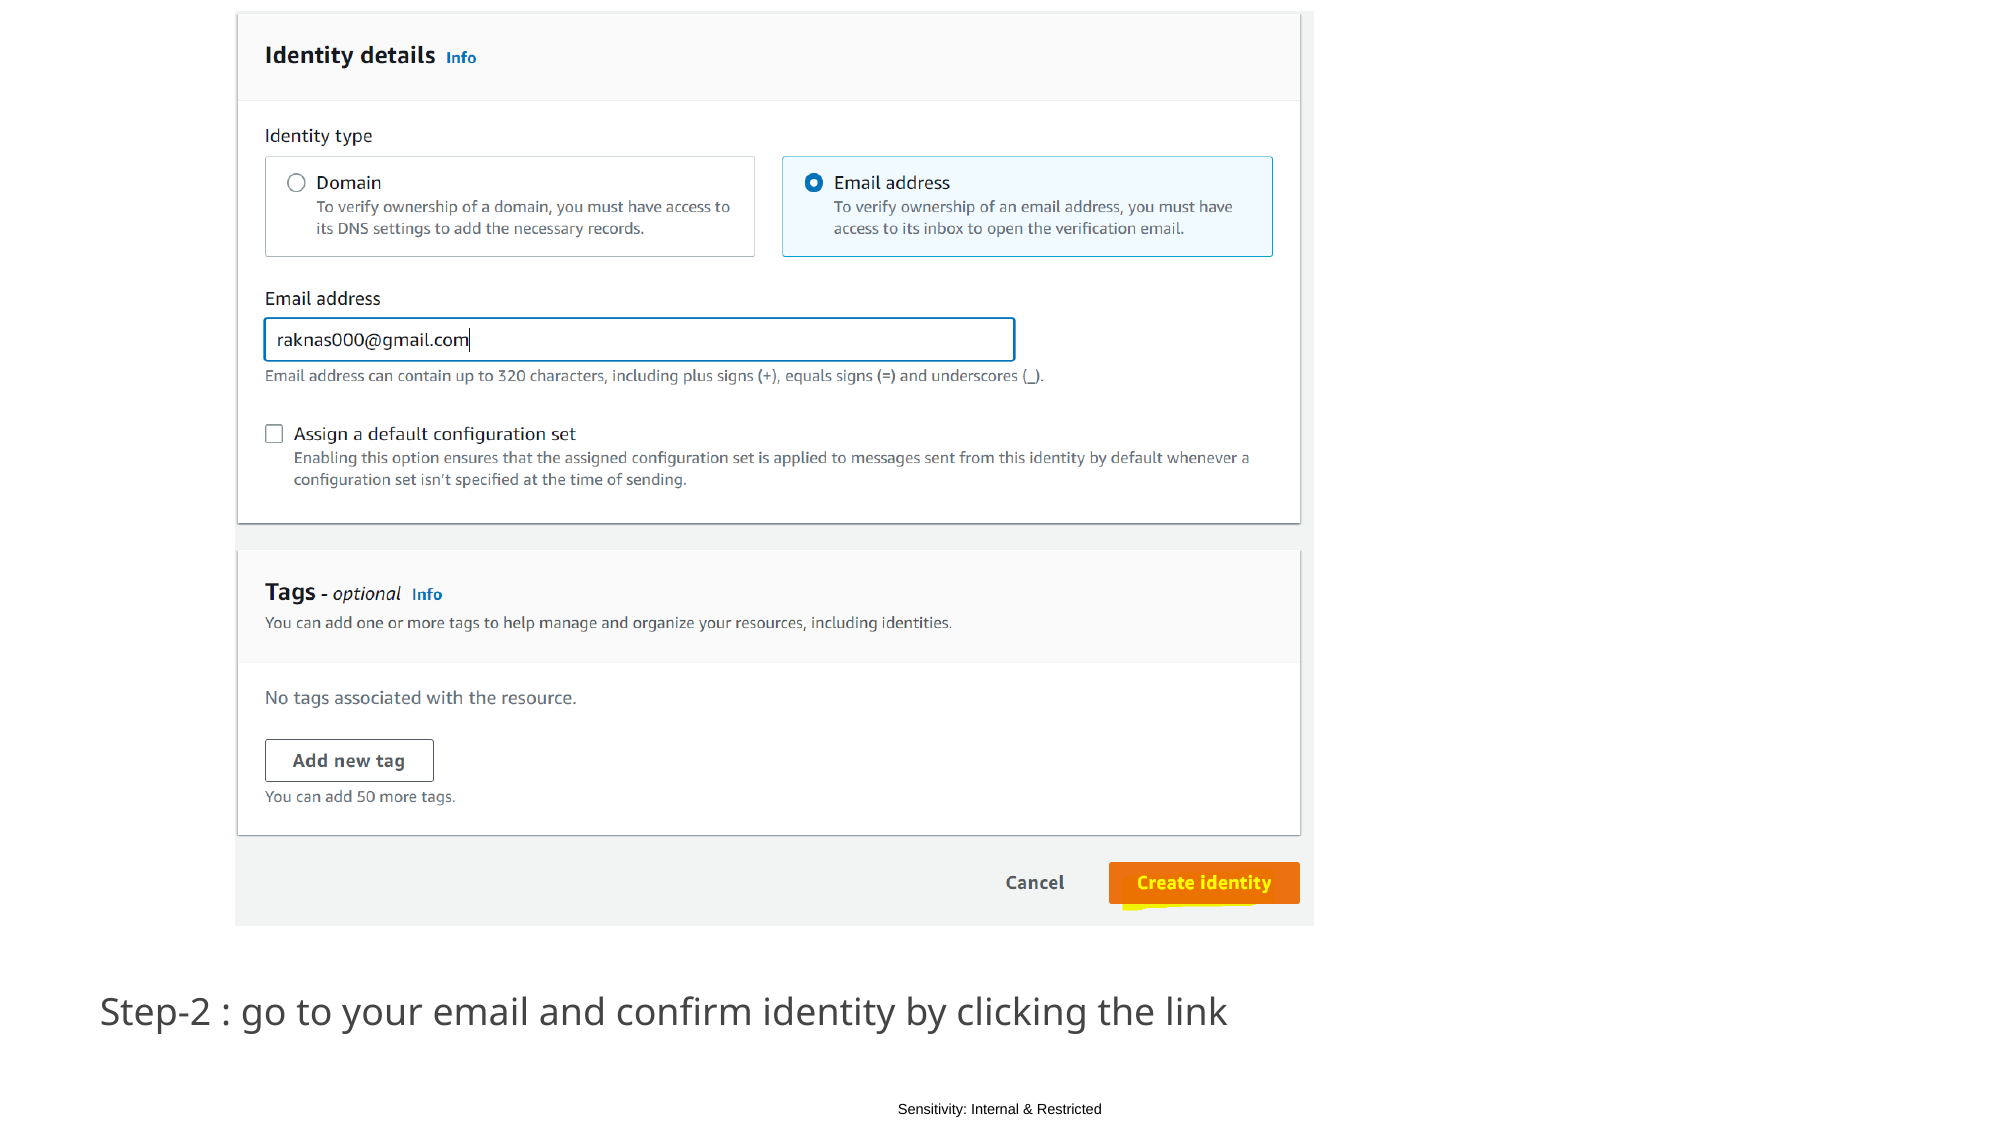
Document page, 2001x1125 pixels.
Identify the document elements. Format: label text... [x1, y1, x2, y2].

picture [235, 11, 1315, 926]
text_box Step-2 : go to your email and confirm identity by clicking the link [85, 980, 1245, 1040]
